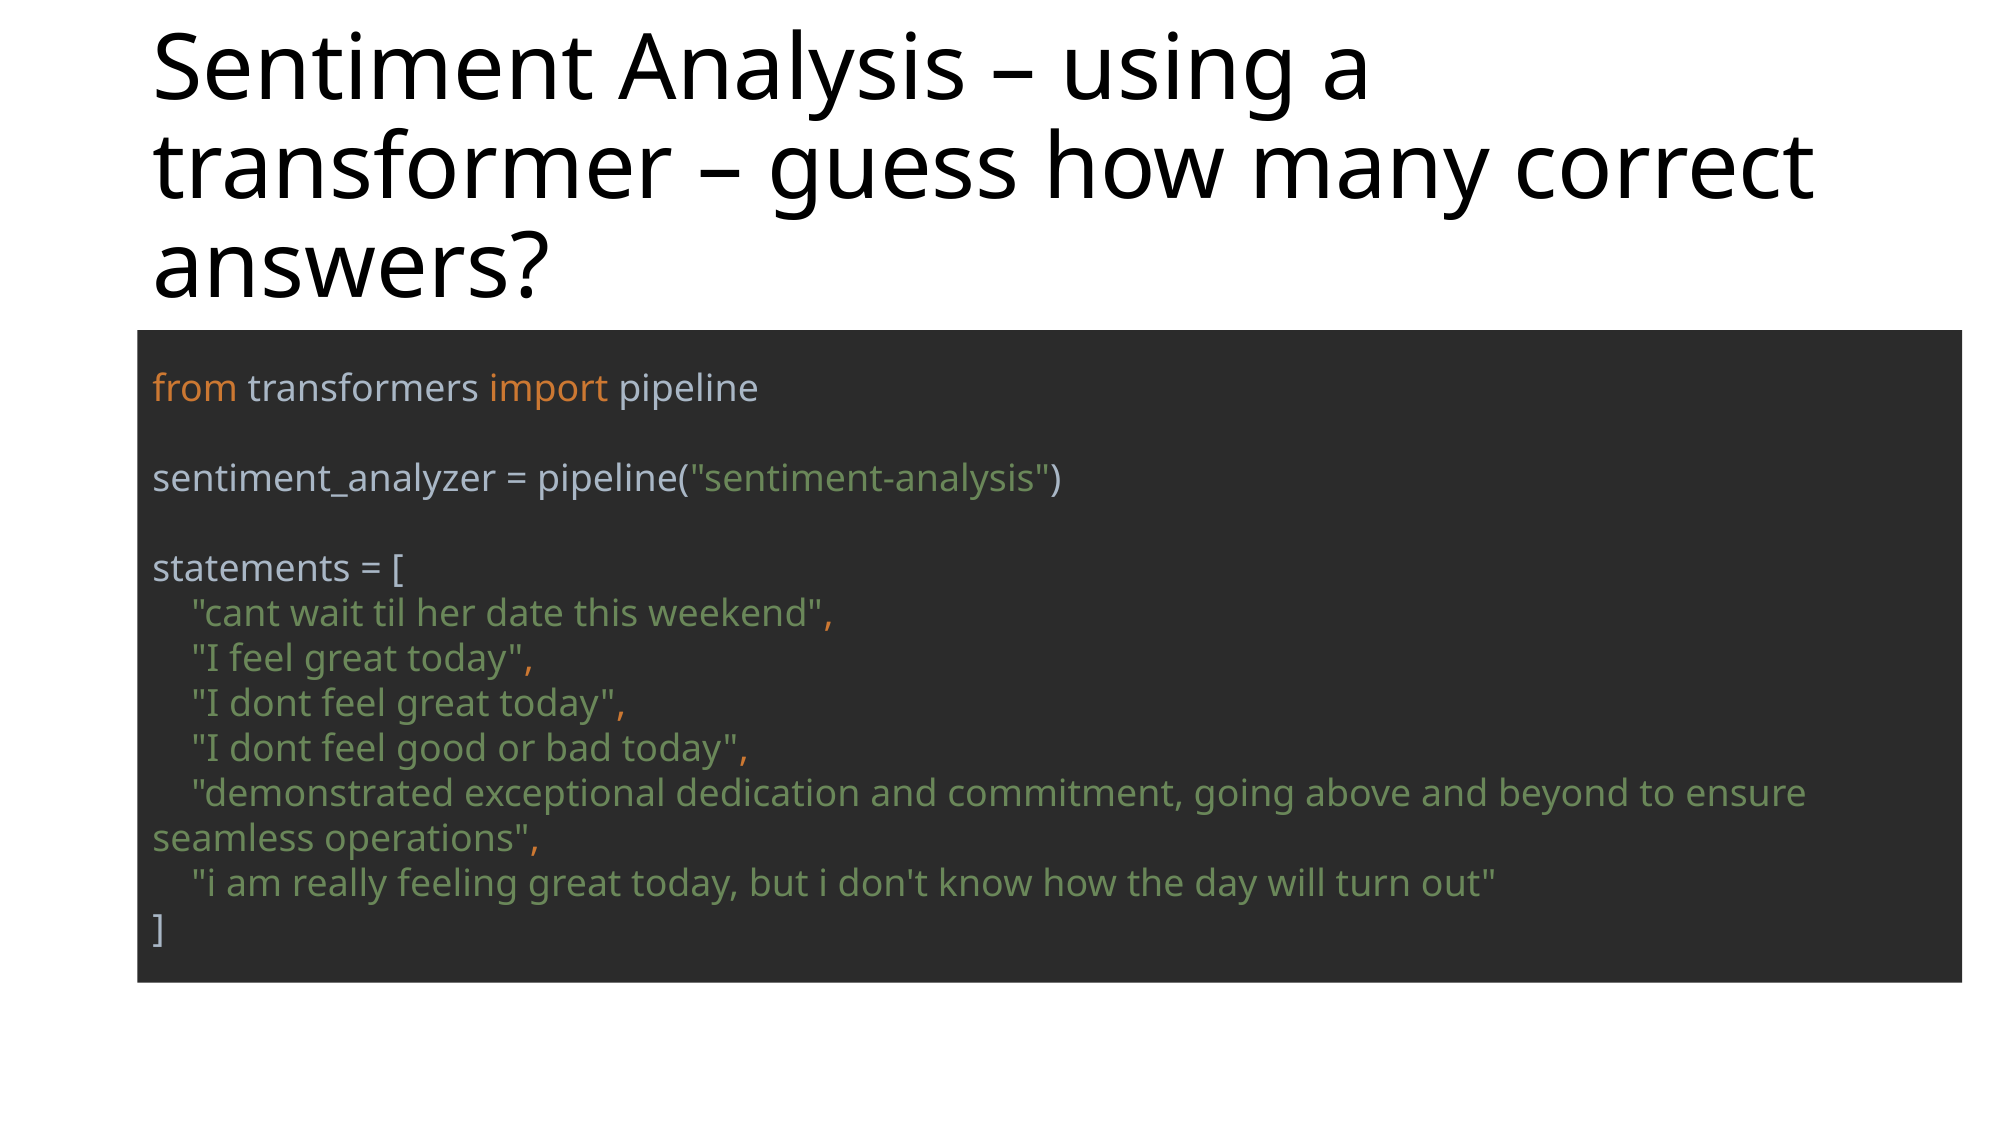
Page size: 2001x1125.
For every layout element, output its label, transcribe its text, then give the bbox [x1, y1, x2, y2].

title Sentiment Analysis – using a transformer – guess how many correct answers? [137, 59, 1863, 278]
list from transformers import pipeline sentiment_analyzer = pipeline("sentiment-analysis") statements = [ "cant wait til her date this weekend", "I feel great today", "I dont feel great today", "I dont feel good or bad today", "demonstrated exceptional dedication and commitment, going above and beyond to ensure seamless operations", "i am really feeling great today, but i don't know how the day will turn out" ] [137, 330, 1963, 983]
